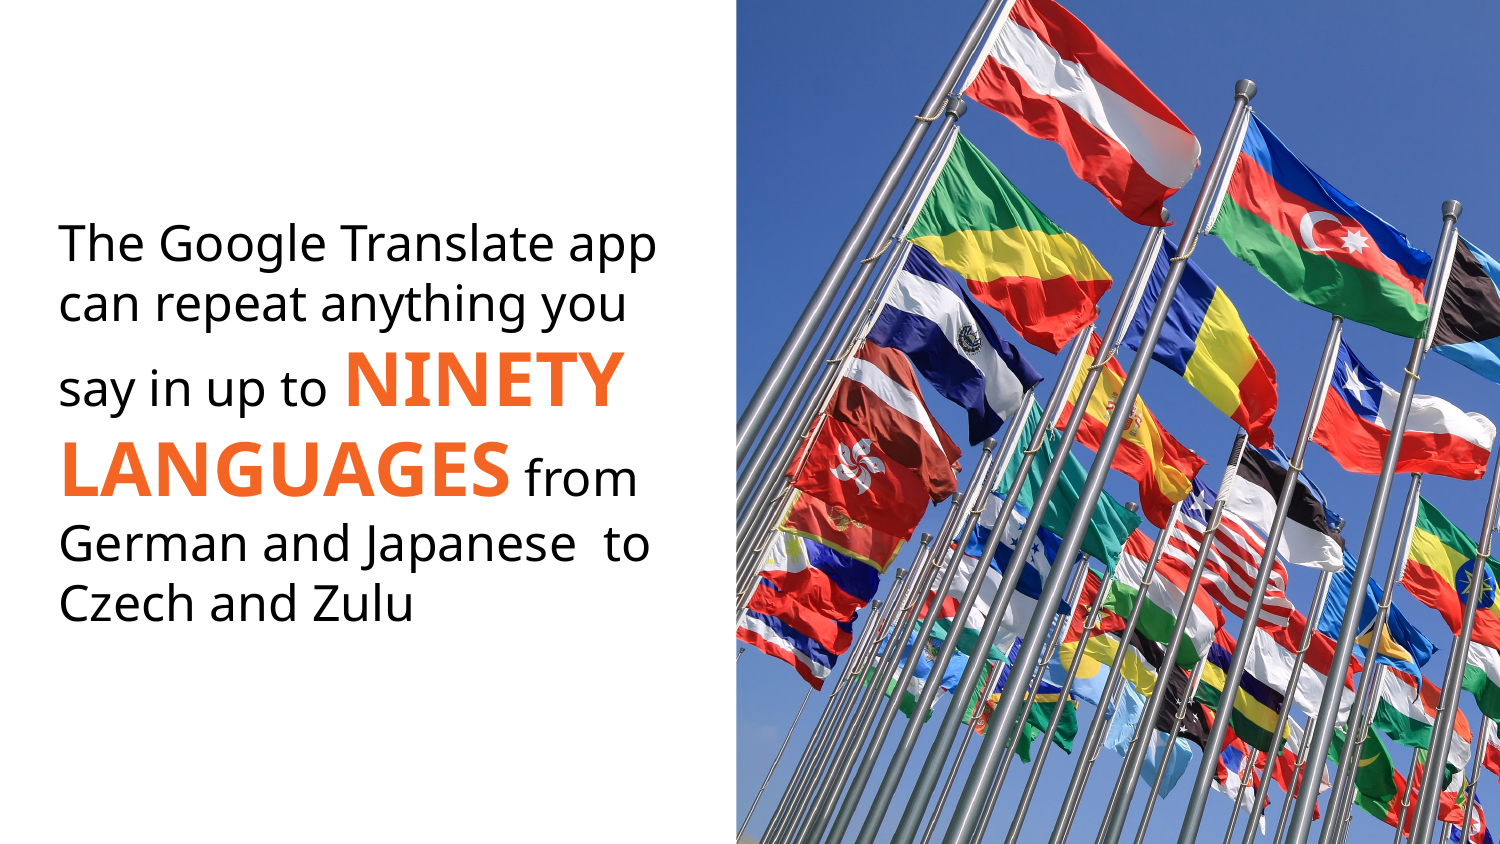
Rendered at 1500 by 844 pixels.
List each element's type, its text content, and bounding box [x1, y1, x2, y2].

title The Google Translate app can repeat anything you say in up to NINETY LANGUAGES from German and Japanese to Czech and Zulu [43, 313, 708, 530]
picture [736, 0, 1500, 844]
